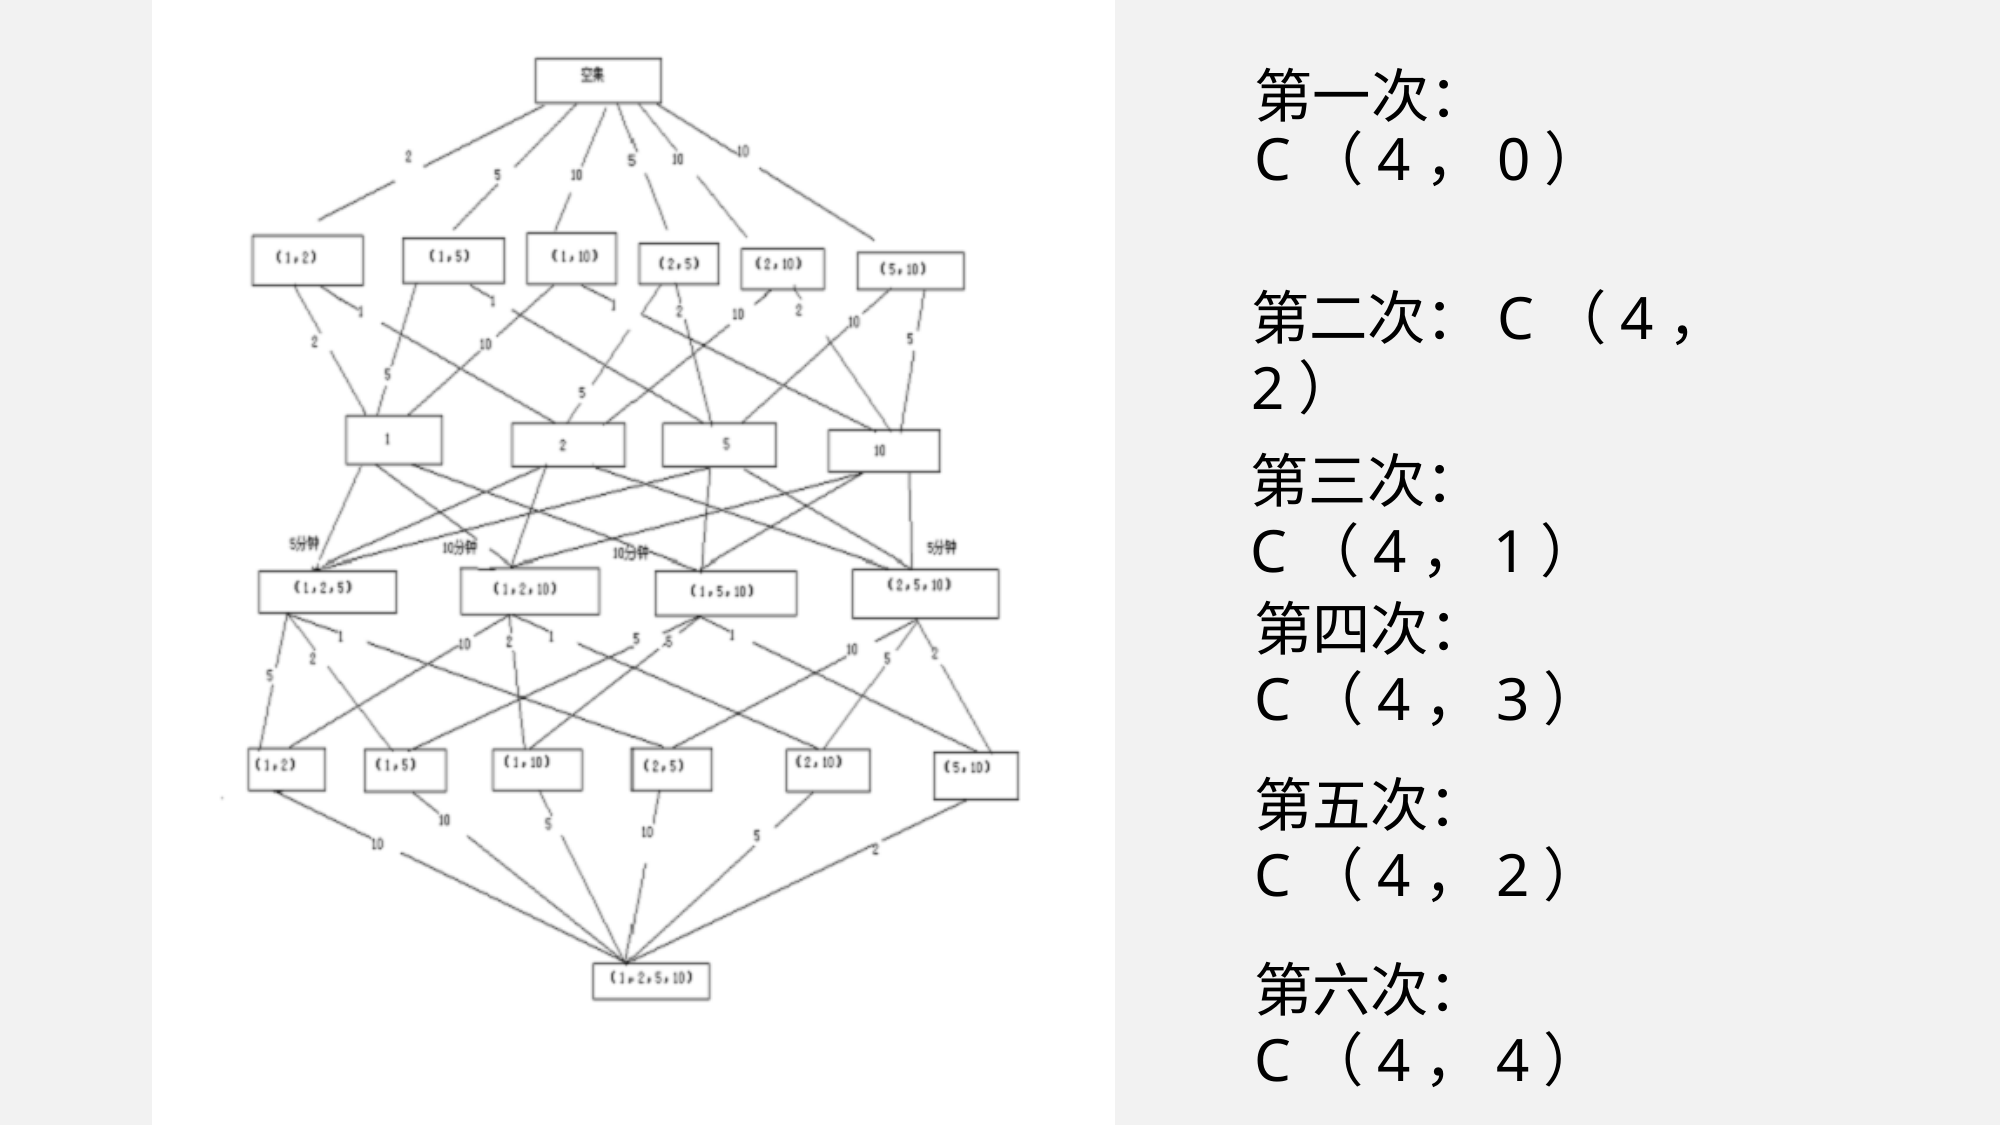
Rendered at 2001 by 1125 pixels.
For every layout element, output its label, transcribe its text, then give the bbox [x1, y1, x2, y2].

title 第一次：C（4，0） [1239, 39, 1734, 222]
text_box 第三次：C（4，1） [1236, 436, 1740, 534]
text_box 第四次：C（4，3） [1239, 585, 1745, 679]
picture [152, 0, 1115, 1125]
text_box 第五次：C（4，2） [1239, 760, 1721, 847]
text_box 第二次：C（4，2） [1236, 273, 1765, 385]
text_box 第六次：C（4，4） [1239, 945, 1732, 1093]
